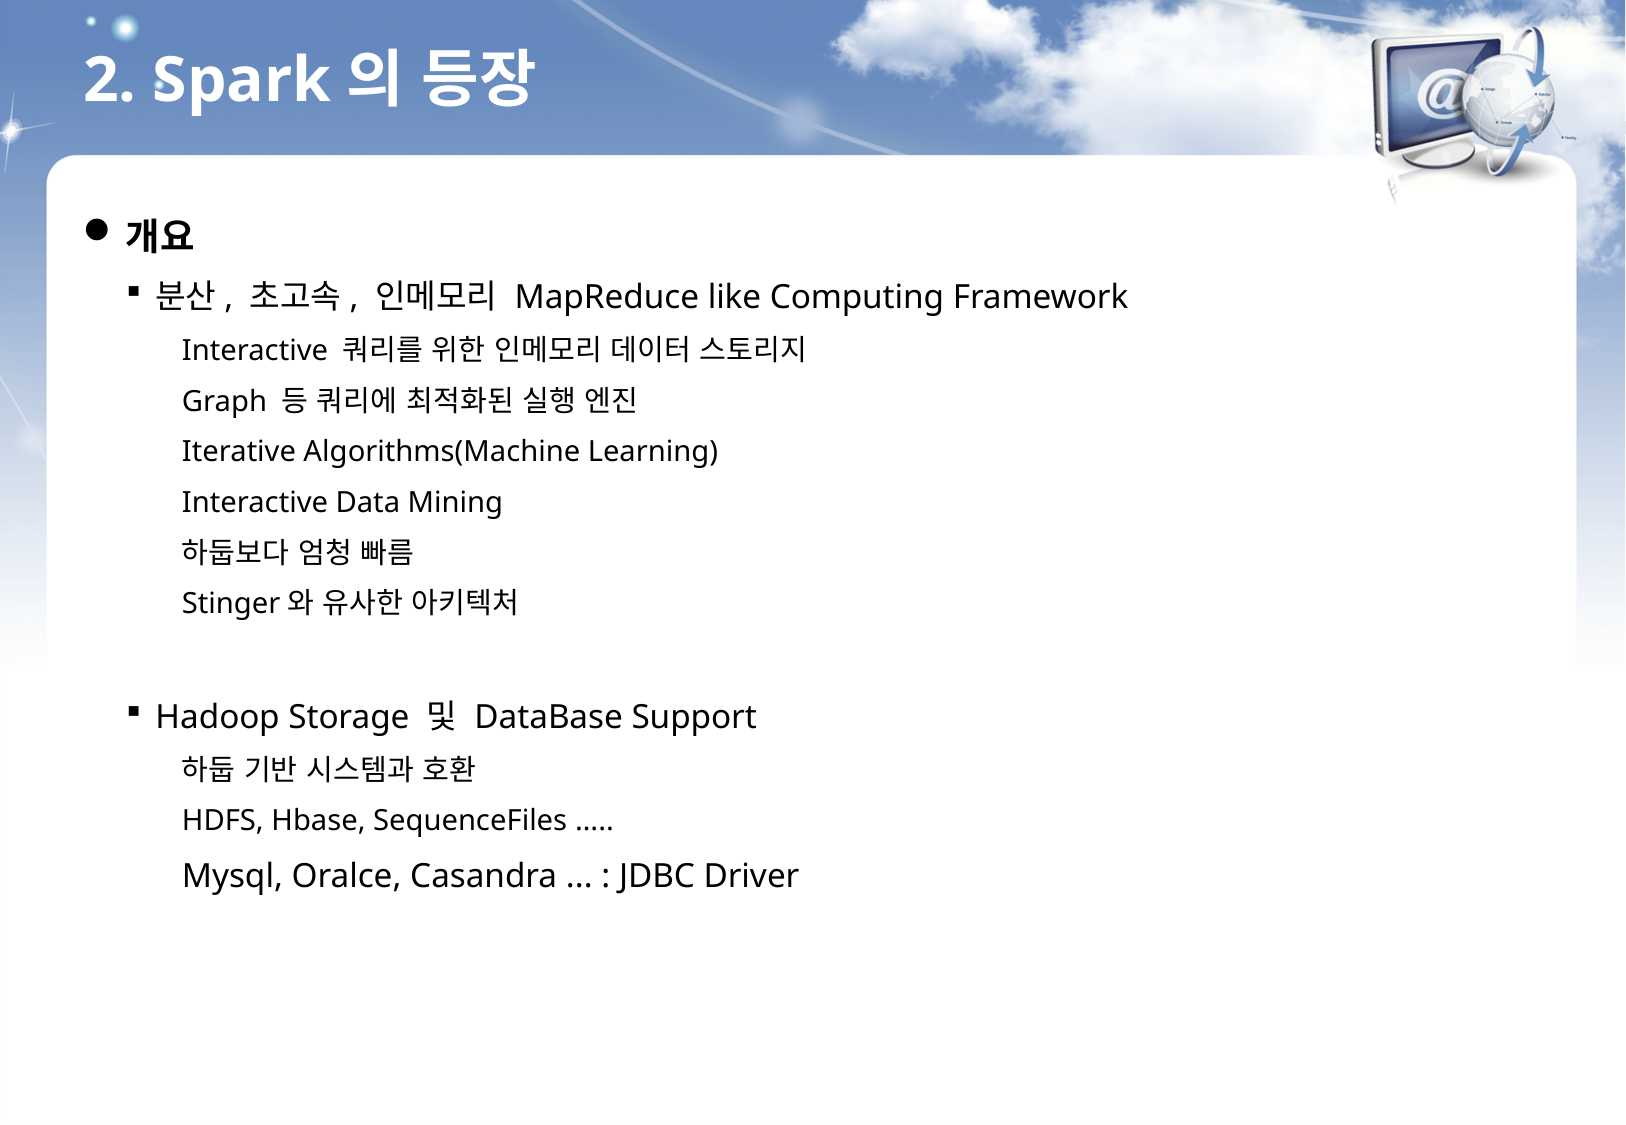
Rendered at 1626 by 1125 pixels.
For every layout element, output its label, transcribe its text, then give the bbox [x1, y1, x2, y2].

picture [0, 0, 1626, 1125]
title 2. Spark의 등장 [68, 31, 1464, 138]
text_box 개요 분산, 초고속, 인메모리 MapReduce like Computing Framework Interactive 쿼리를 위한 인메모리 데이터 스토리지 Graph 등 쿼리에 최적화된 실행 엔진 Iterative Algorithms(Machine Learning) Interactive Data Mining 하둡보다 엄청 빠름 Stinger와 유사한 아키텍처 Hadoop Storage 및 DataBase Support 하둡 기반 시스템과 호환 HDFS, Hbase, SequenceFiles ….. Mysql, Oralce, Casandra ... : JDBC Driver [68, 196, 1557, 953]
